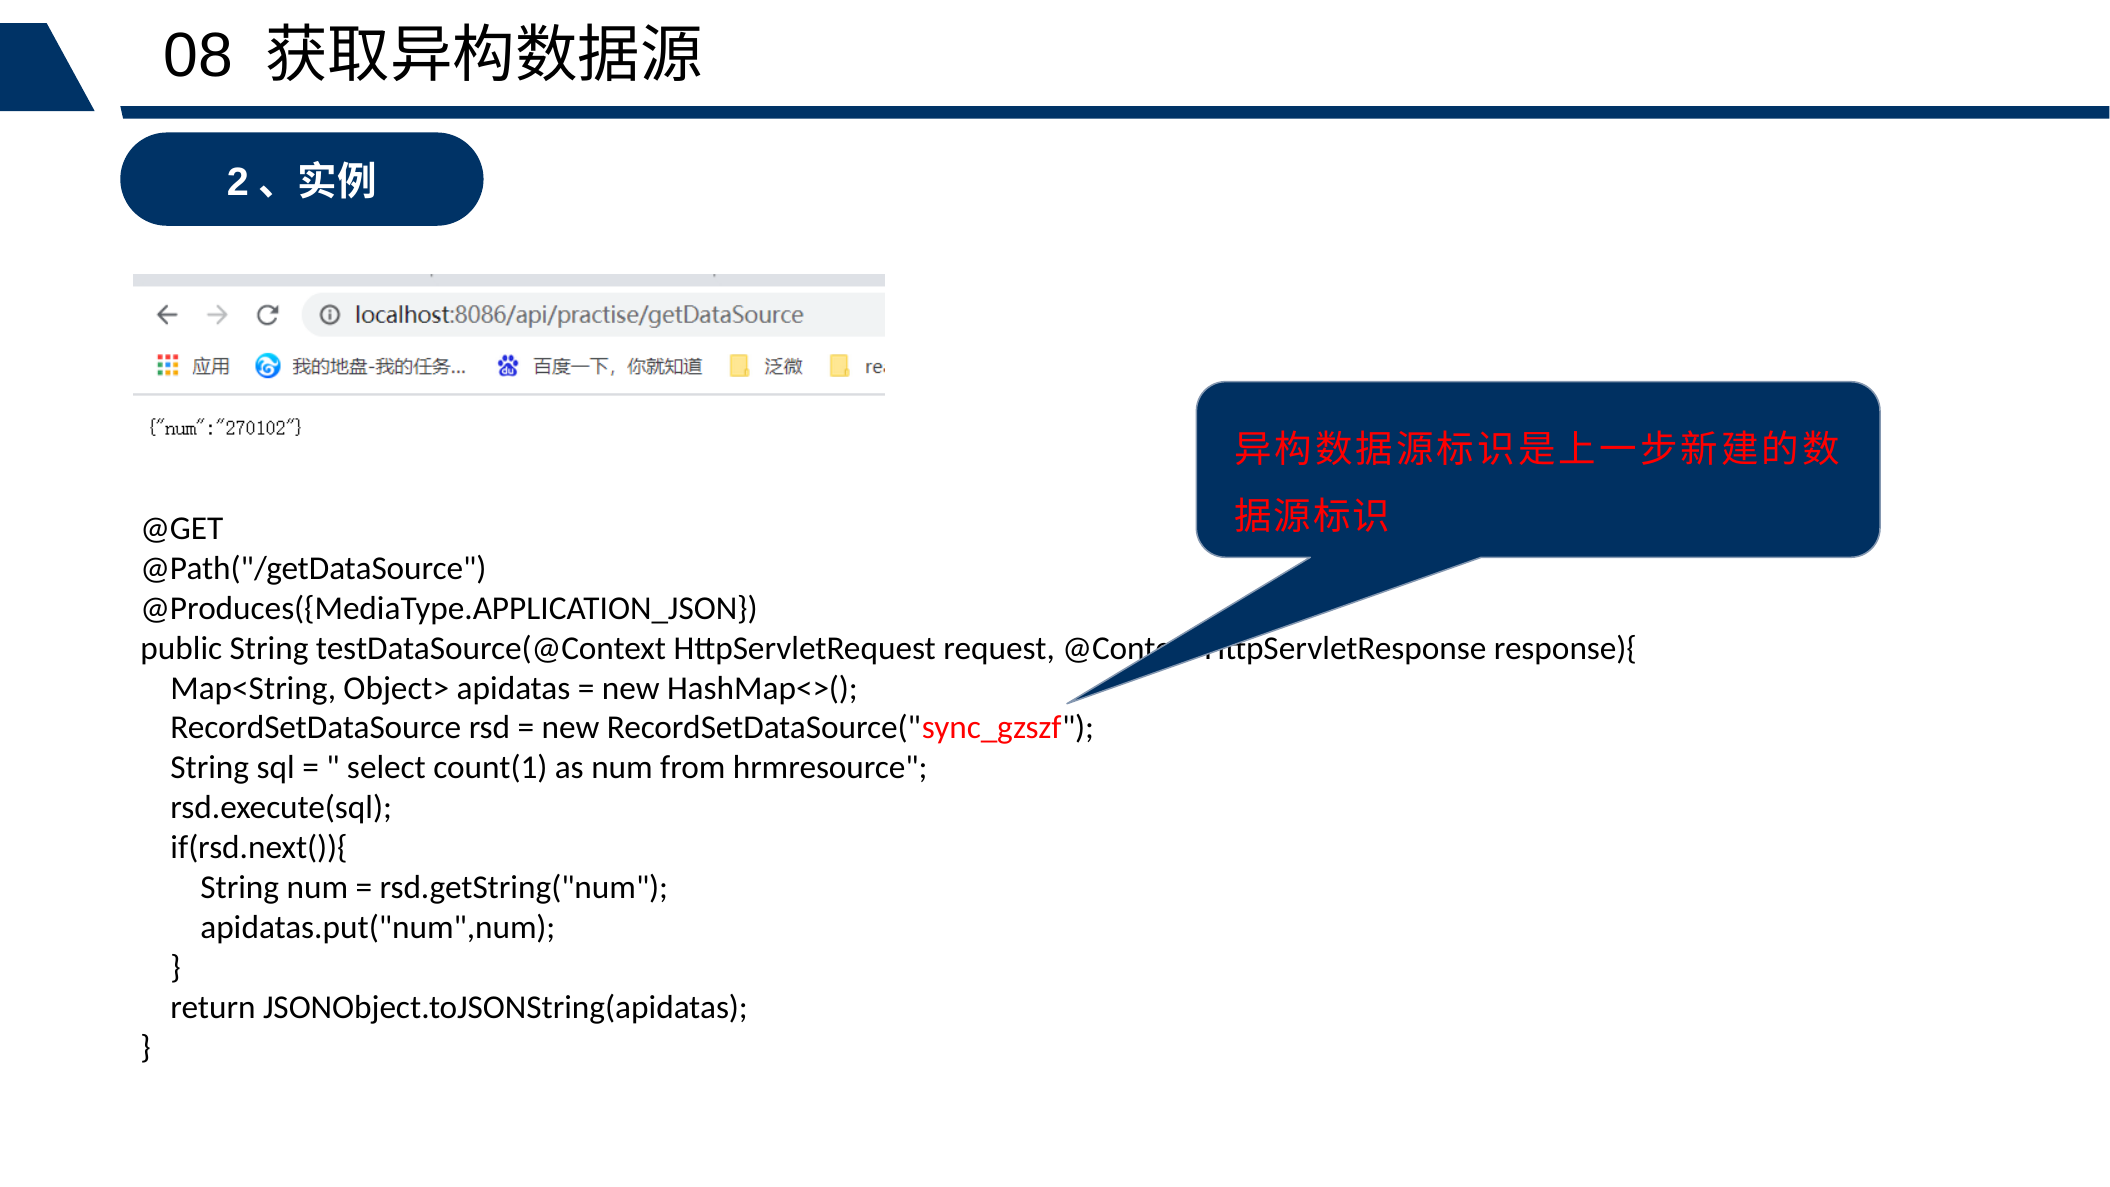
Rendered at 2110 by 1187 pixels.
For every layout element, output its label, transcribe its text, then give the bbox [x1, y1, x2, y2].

text_box 异构数据源标识是上一步新建的数据源标识 [1066, 381, 1881, 704]
picture [133, 274, 885, 490]
text_box [0, 22, 97, 113]
text_box [119, 104, 2110, 120]
text_box @GET @Path("/getDataSource") @Produces({MediaType.APPLICATION_JSON}) public String testDataSource(@Context HttpServletRequest request, @Context HttpServletResponse response){ Map<String, Object> apidatas = new HashMap<>(); RecordSetDataSource rsd = new RecordSetDataSource("sync_gzszf"); String sql = " select count(1) as num from hrmresource"; rsd.execute(sql); if(rsd.next()){ String num = rsd.getString("num"); apidatas.put("num",num); } return JSONObject.toJSONString(apidatas); } [95, 498, 1654, 1073]
text_box 2、实例 [119, 131, 485, 227]
text_box 08 获取异构数据源 [94, 14, 1449, 90]
